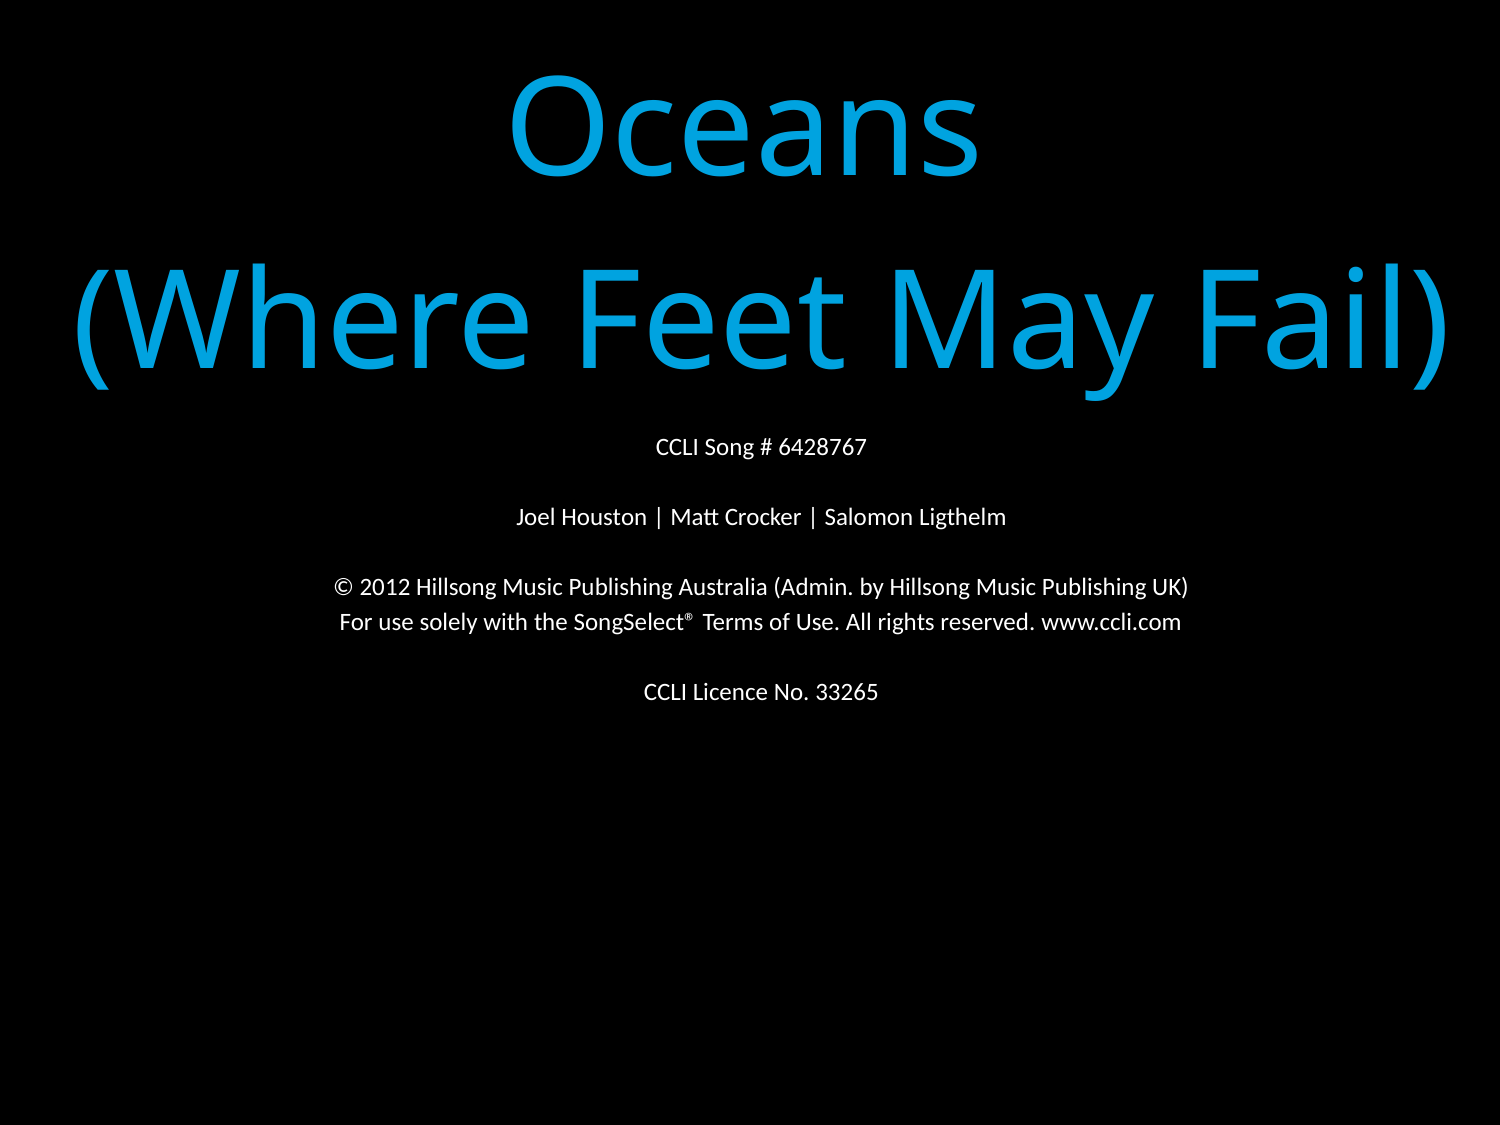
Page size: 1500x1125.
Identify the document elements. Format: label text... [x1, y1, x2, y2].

subtitle Oceans (Where Feet May Fail) CCLI Song # 6428767 Joel Houston | Matt Crocker | Salomon Ligthelm © 2012 Hillsong Music Publishing Australia (Admin. by Hillsong Music Publishing UK) For use solely with the SongSelect® Terms of Use. All rights reserved. www.ccli.com CCLI Licence No. 33265 [53, 30, 1471, 1094]
